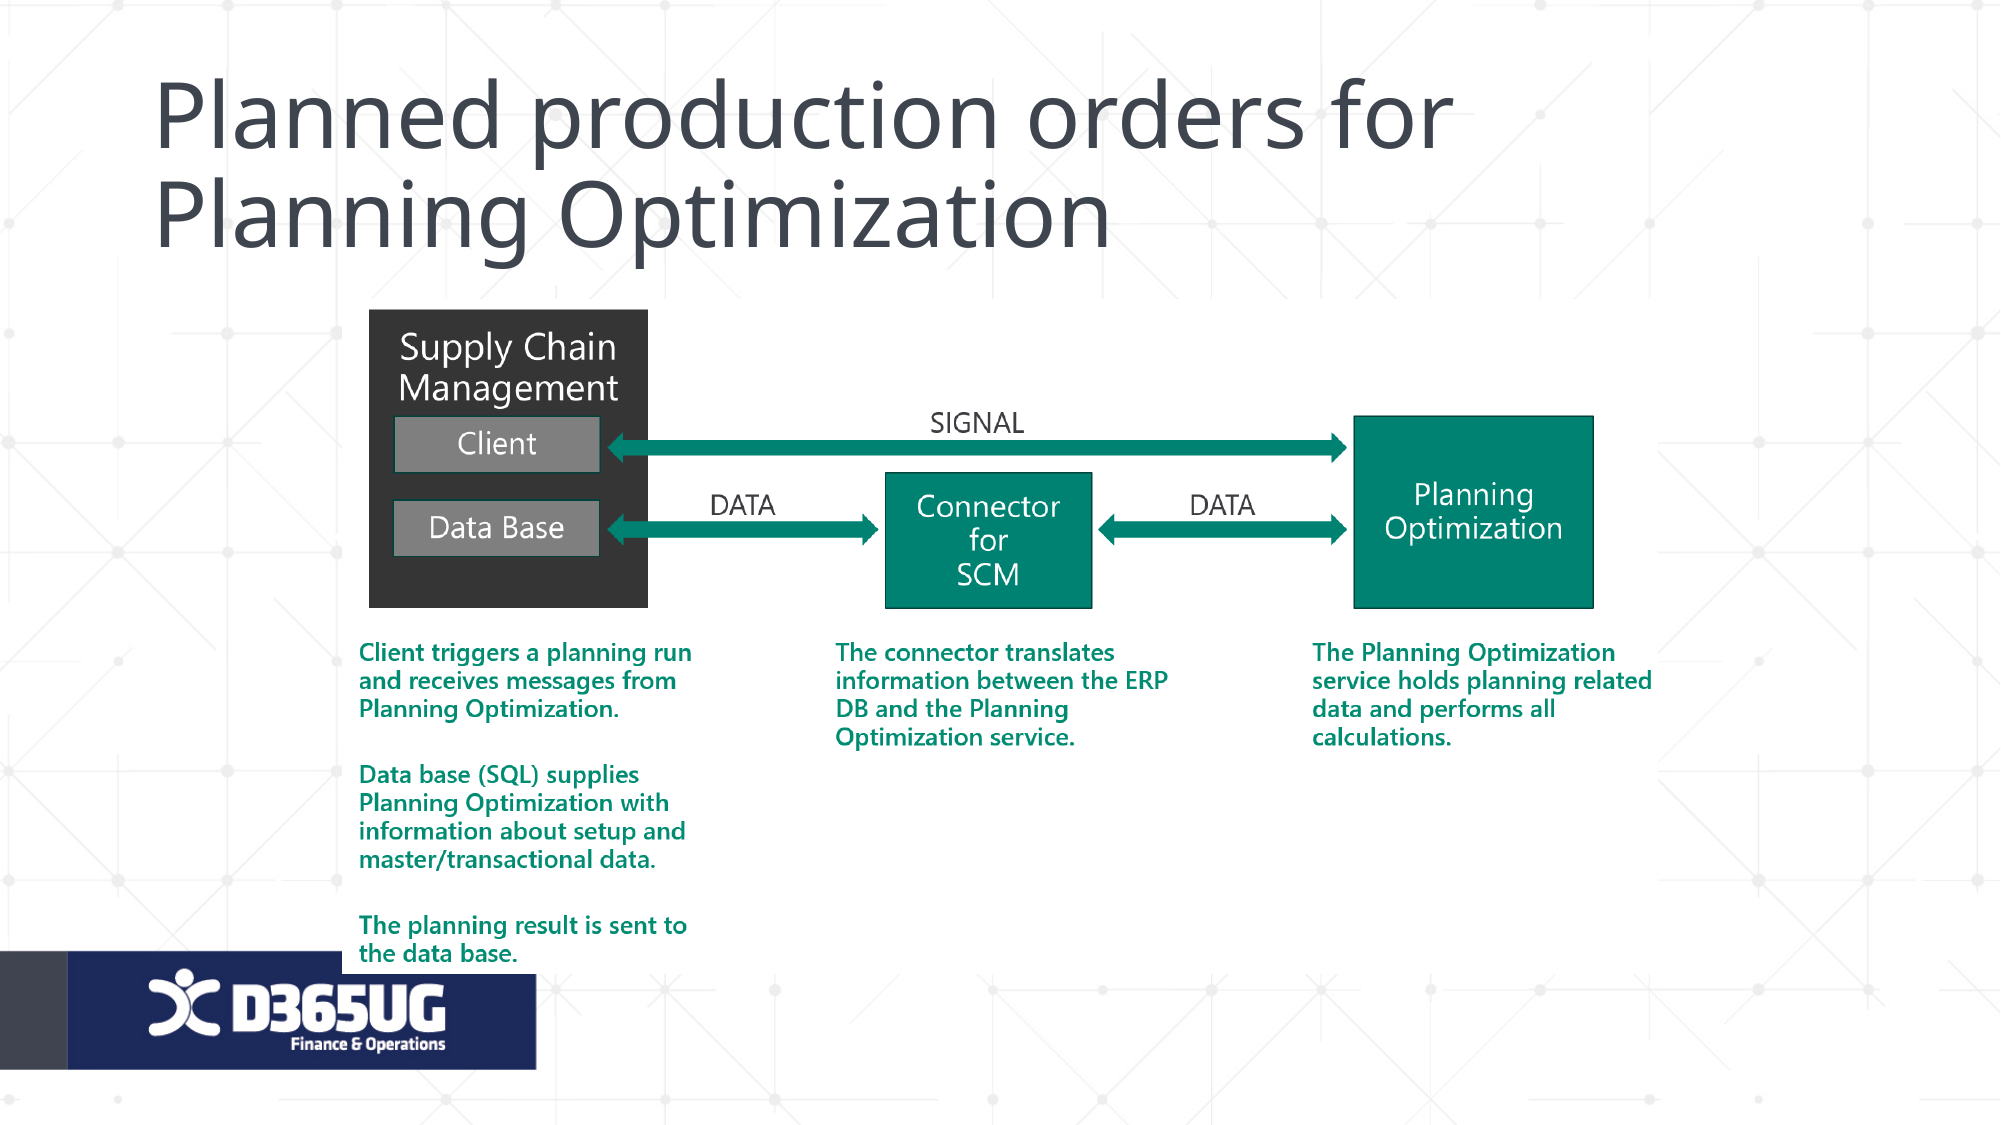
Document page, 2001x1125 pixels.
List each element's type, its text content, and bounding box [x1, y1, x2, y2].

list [342, 299, 1658, 974]
title Planned production orders for Planning Optimization [137, 59, 1863, 278]
picture [0, 0, 2001, 1125]
